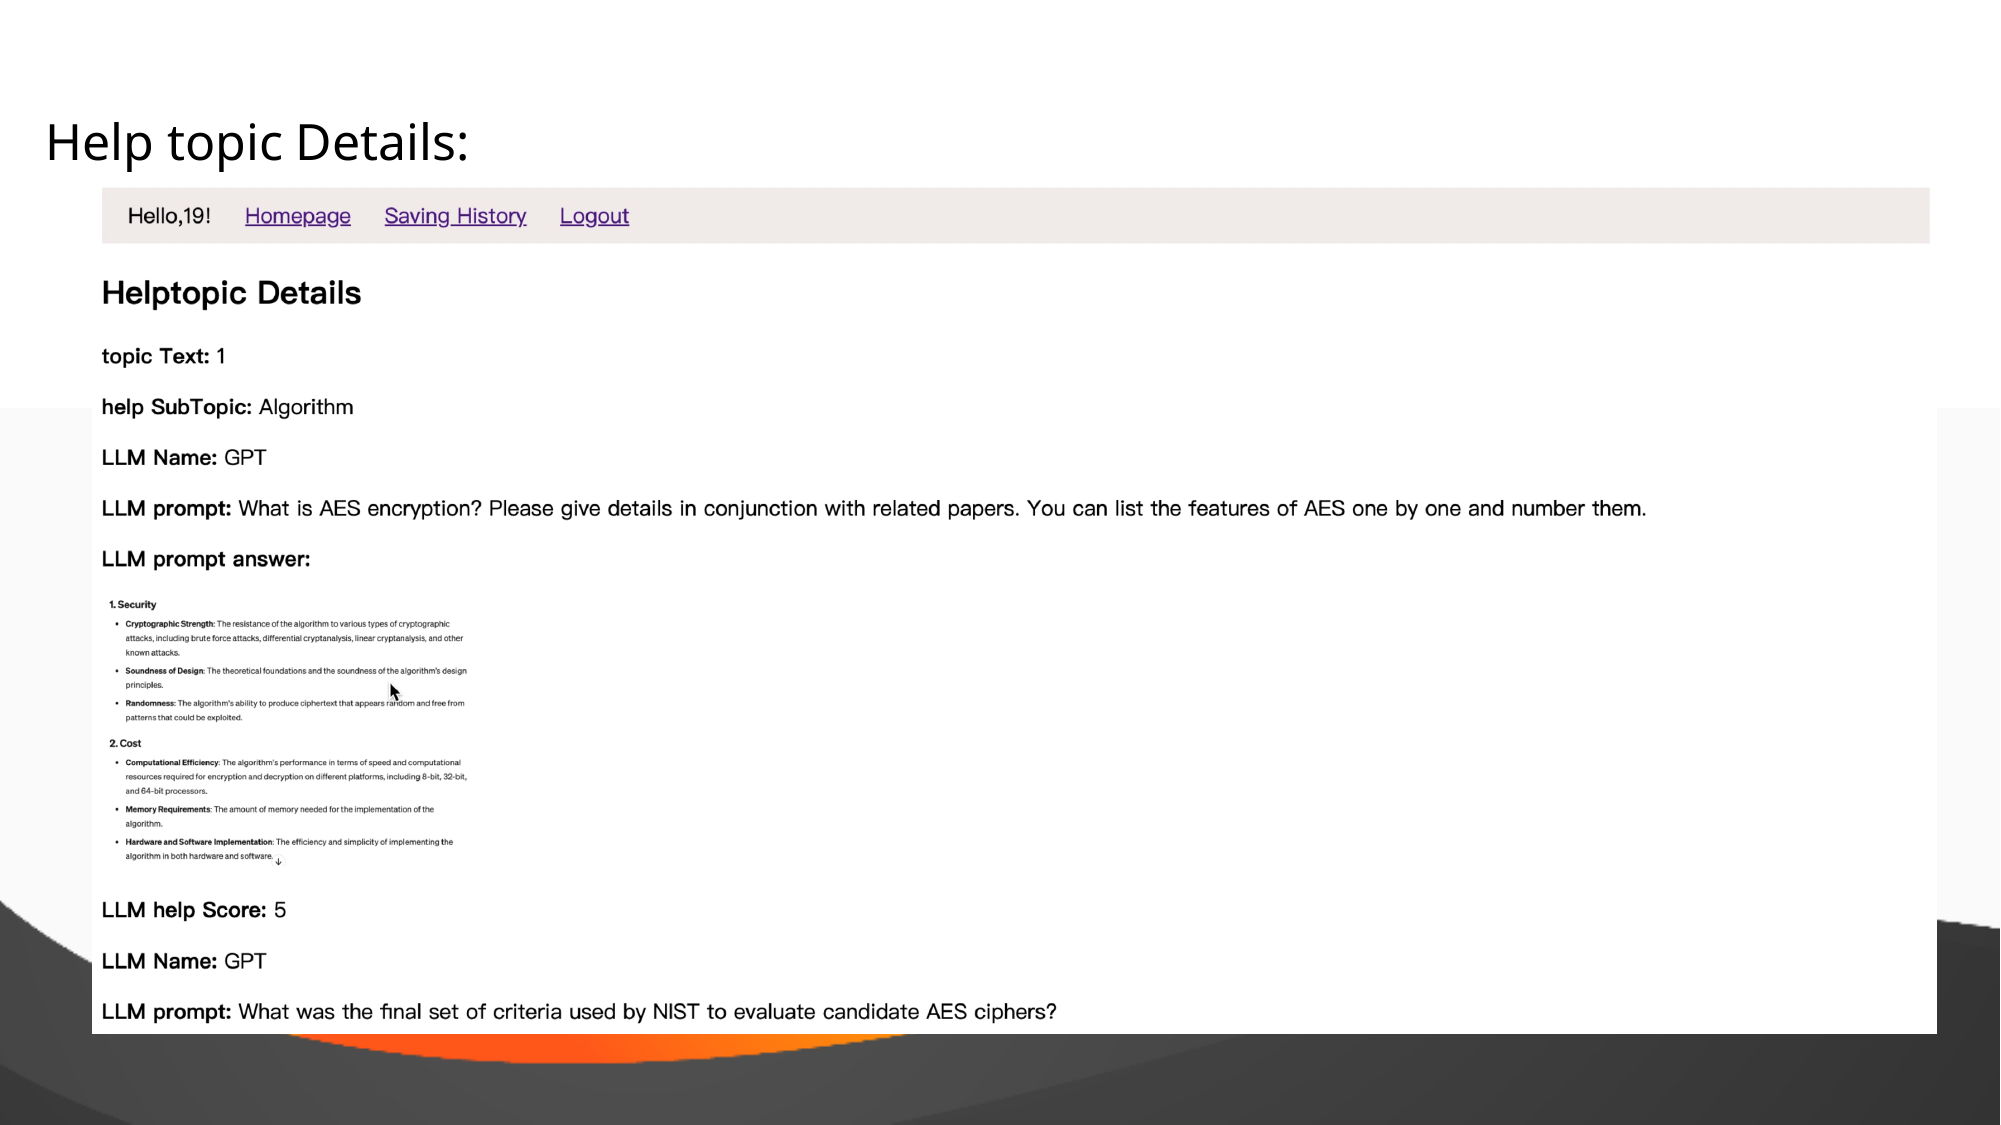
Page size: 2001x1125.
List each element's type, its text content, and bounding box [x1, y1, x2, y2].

text_box Help topic Details: [30, 103, 714, 178]
picture [0, 178, 2000, 1125]
